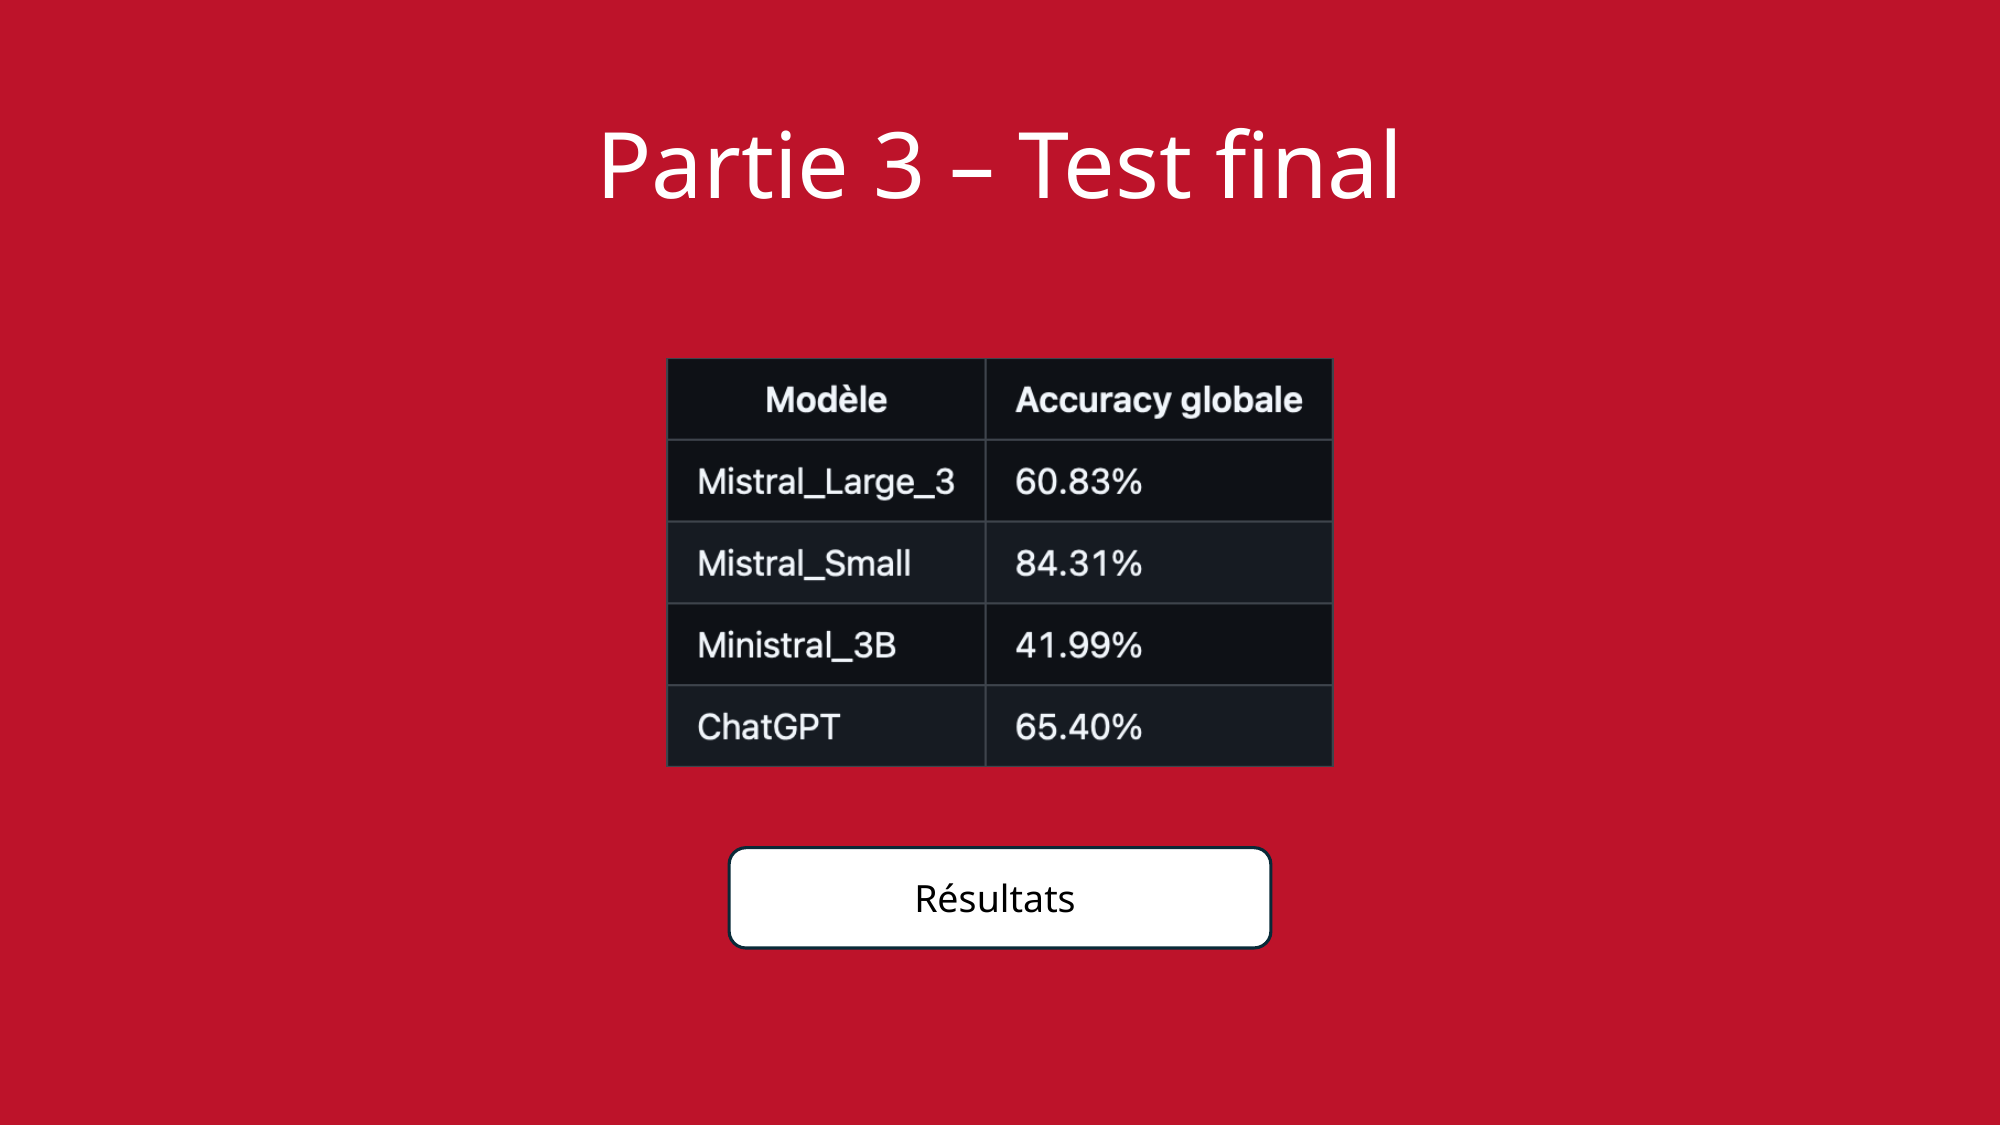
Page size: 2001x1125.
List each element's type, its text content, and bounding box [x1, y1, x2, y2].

title Partie 3 – Test final [137, 59, 1863, 278]
text_box Résultats [727, 846, 1273, 950]
picture [665, 358, 1335, 767]
